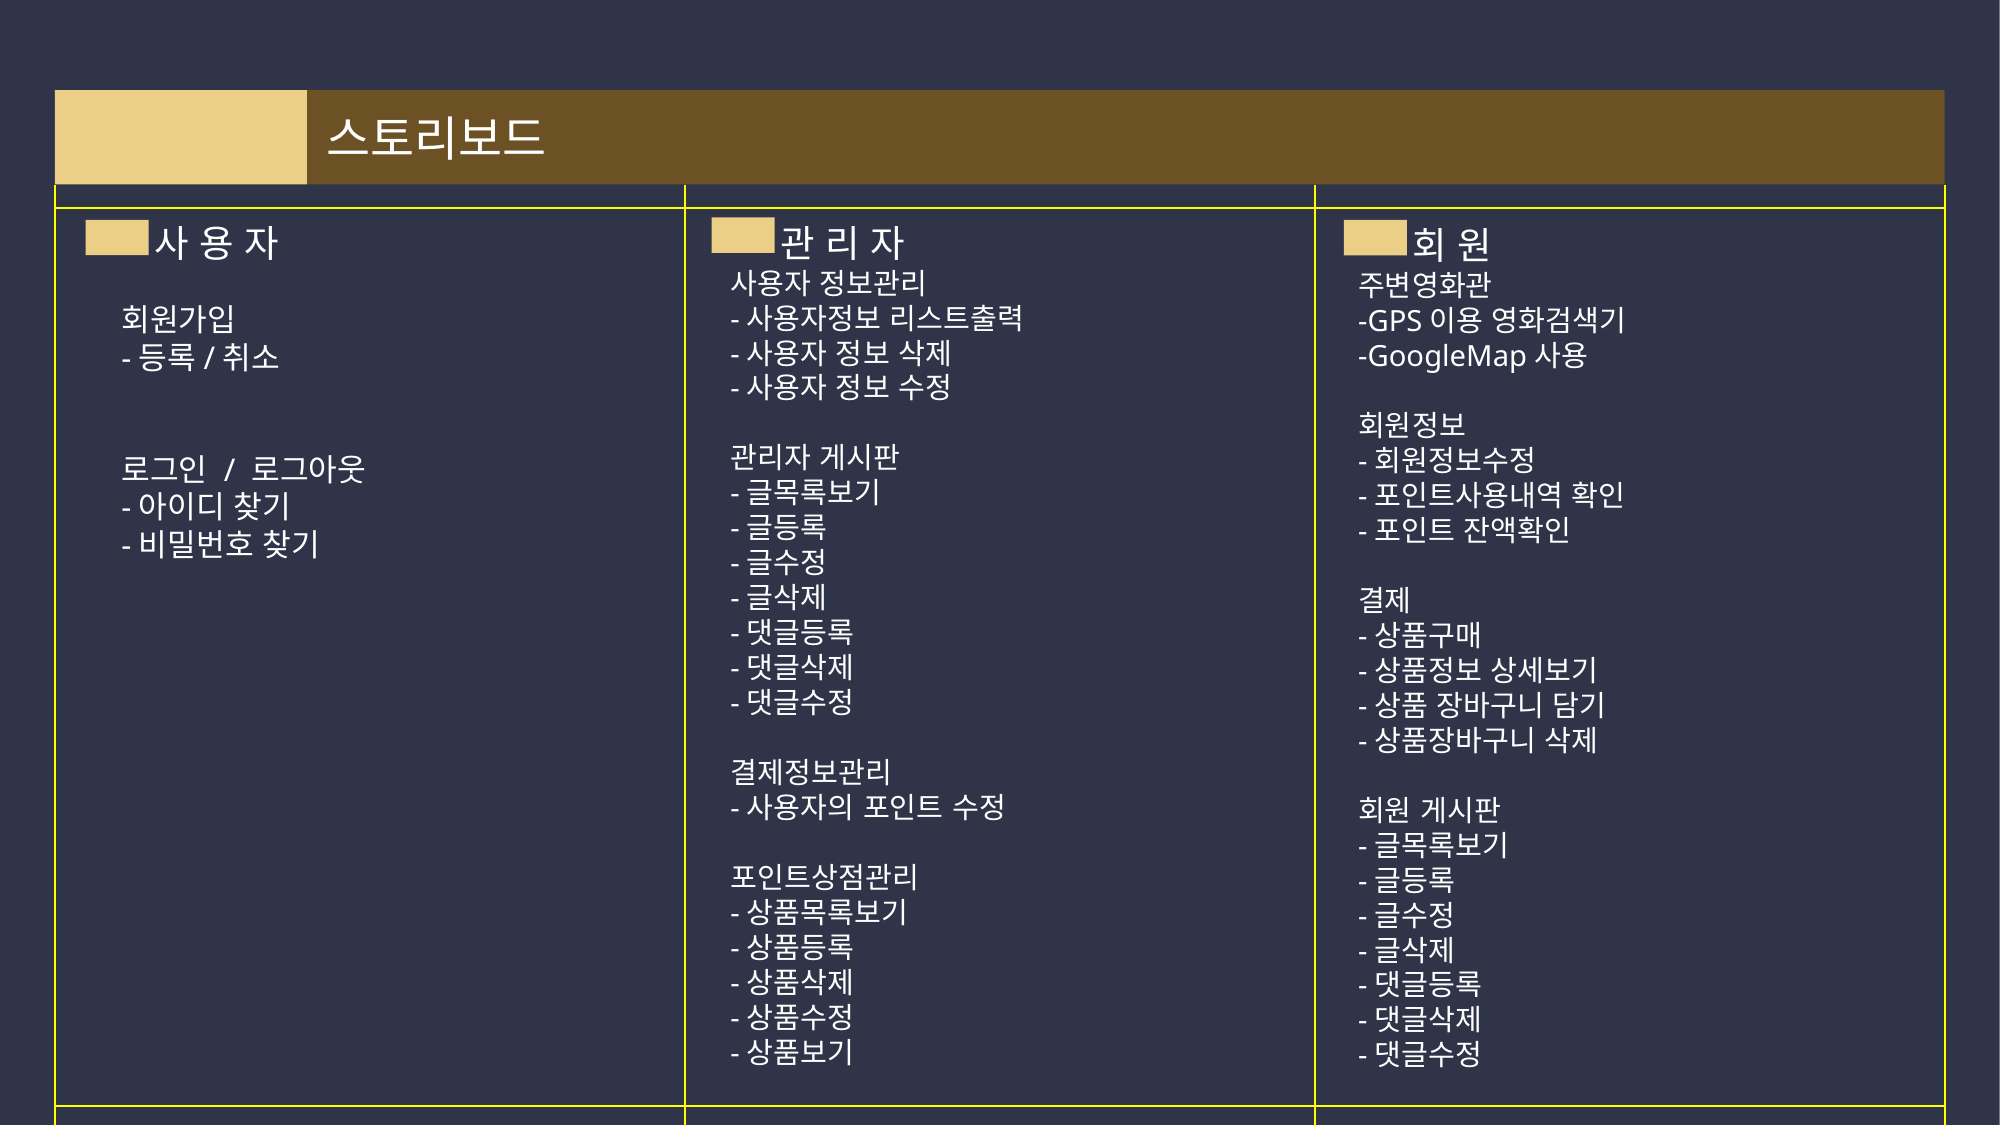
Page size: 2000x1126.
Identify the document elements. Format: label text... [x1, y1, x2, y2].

text_box 관 리 자 [761, 209, 1140, 255]
text_box 회 원 [1393, 212, 1772, 257]
text_box 사용자 정보관리 -사용자정보 리스트출력 -사용자 정보 삭제 -사용자 정보 수정 관리자 게시판 -글목록보기 -글등록 -글수정 -글삭제 -댓글등록 -댓글삭제 -댓글수정 결제정보관리 -사용자의 포인트 수정 포인트상점관리 -상품목록보기 -상품등록 -상품삭제 -상품수정 -상품보기 [711, 255, 1283, 1079]
text_box [711, 216, 761, 254]
text_box 사 용 자 [135, 210, 514, 275]
text_box [1343, 219, 1393, 256]
text_box 회원가입 -등록/취소 로그인 / 로그아웃 -아이디 찾기 -비밀번호 찾기 [102, 290, 638, 573]
text_box 스토리보드 [308, 89, 1946, 186]
text_box [85, 219, 135, 256]
text_box [54, 89, 308, 186]
text_box 주변영화관 -GPS이용 영화검색기 -GoogleMap사용 회원정보 -회원정보수정 -포인트사용내역 확인 -포인트 잔액확인 결제 -상품구매 -상품정보 상세보기 -상품 장바구니 담기 -상품장바구니 삭제 회원 게시판 -글목록보기 -글등록 -글수정 -글삭제 -댓글등록 -댓글삭제 -댓글수정 [1338, 257, 1906, 1082]
